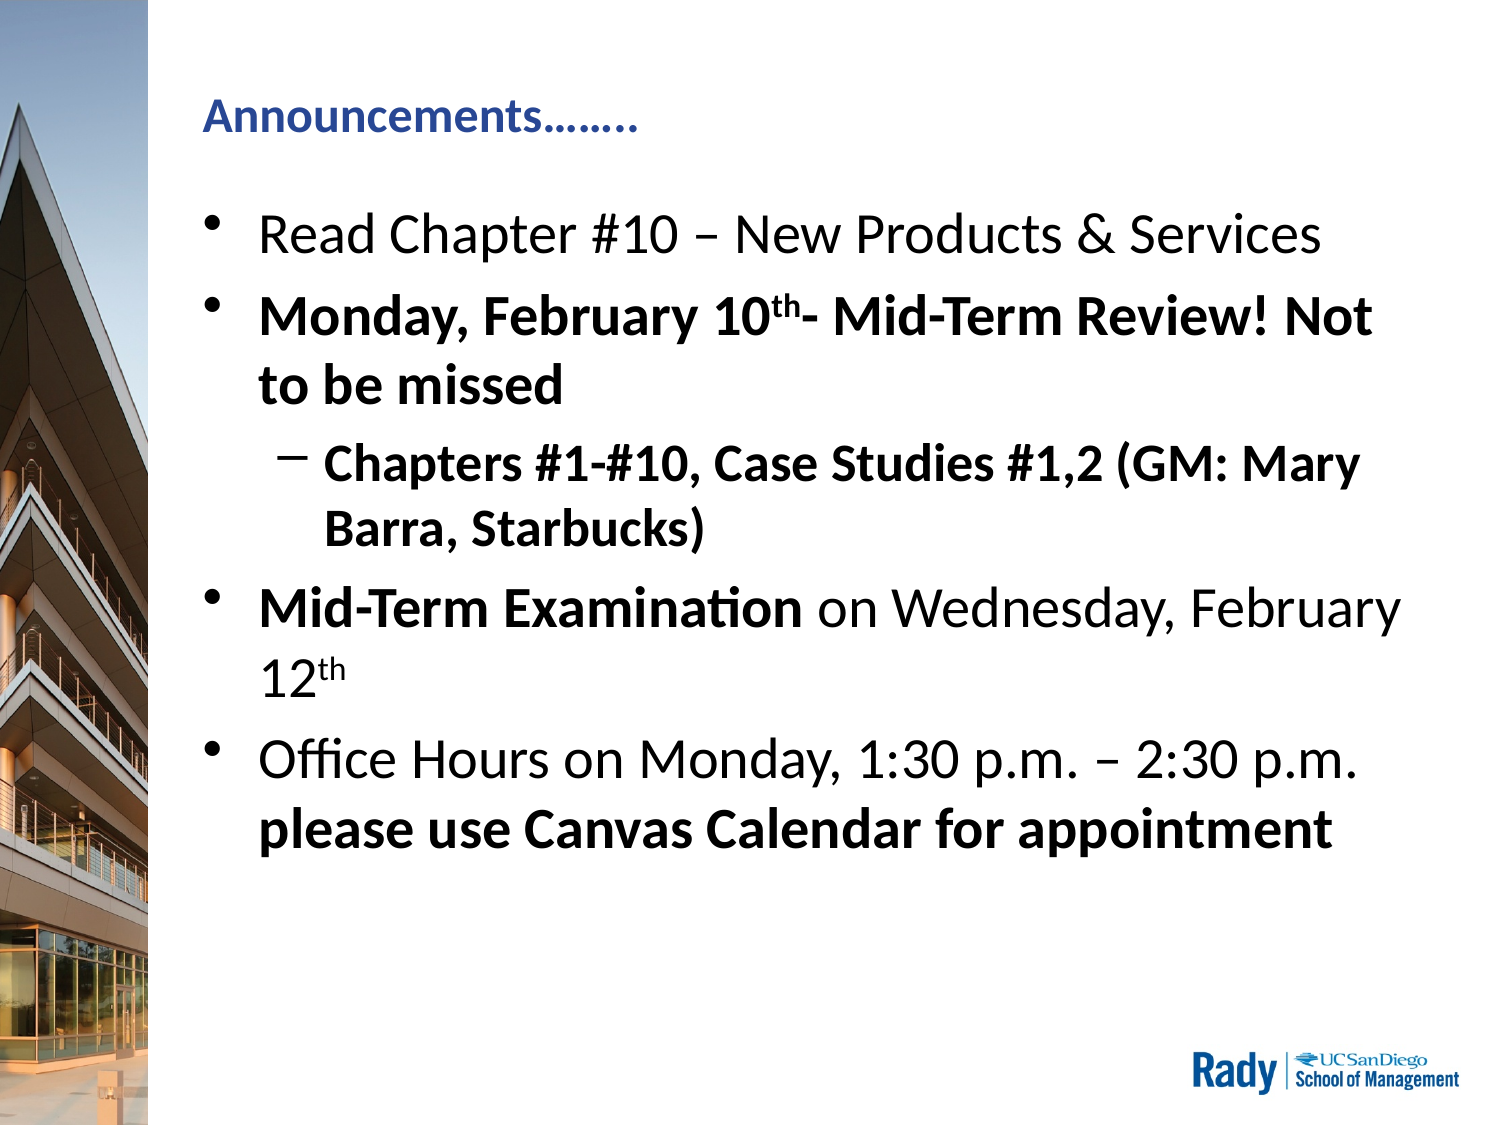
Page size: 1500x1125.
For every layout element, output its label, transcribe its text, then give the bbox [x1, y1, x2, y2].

picture [1187, 1044, 1463, 1101]
title Announcements…….. [187, 62, 1426, 163]
list Read Chapter #10 – New Products & Services Monday, February 10th- Mid-Term Review! Not to be missed Chapters #1-#10, Case Studies #1,2 (GM: Mary Barra, Starbucks) Mid-Term Examination on Wednesday, February 12th Office Hours on Monday, 1:30 p.m. – 2:30 p.m. please use Canvas Calendar for appointment [187, 187, 1426, 1006]
picture [0, 0, 148, 1125]
